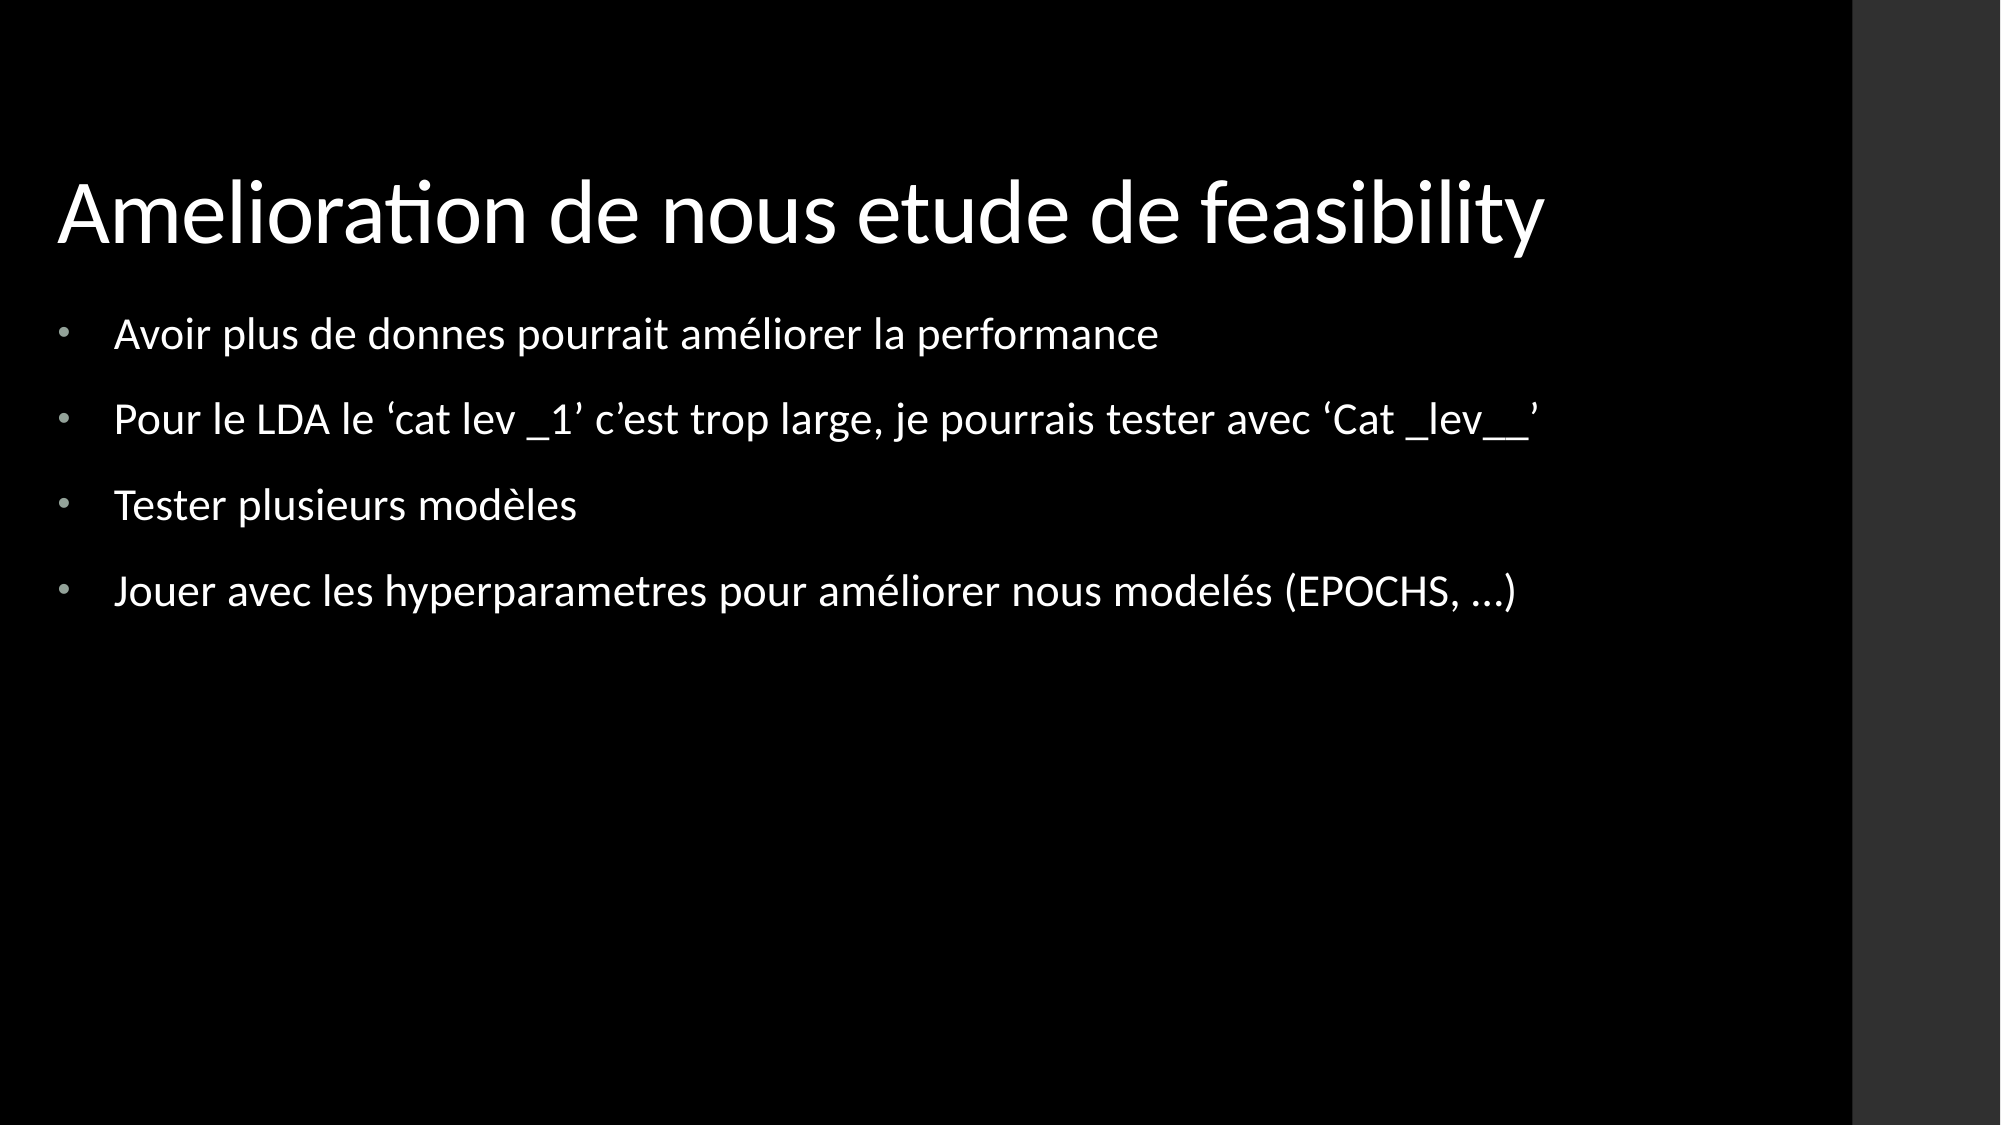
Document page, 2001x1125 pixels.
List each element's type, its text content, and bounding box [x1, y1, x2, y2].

title Amelioration de nous etude de feasibility [42, 53, 1793, 271]
list Avoir plus de donnes pourrait améliorer la performance Pour le LDA le ‘cat lev _1’ c’est trop large, je pourrais tester avec ‘Cat _lev__’ Tester plusieurs modèles Jouer avec les hyperparametres pour améliorer nous modelés (EPOCHS, …) [42, 299, 1793, 1014]
